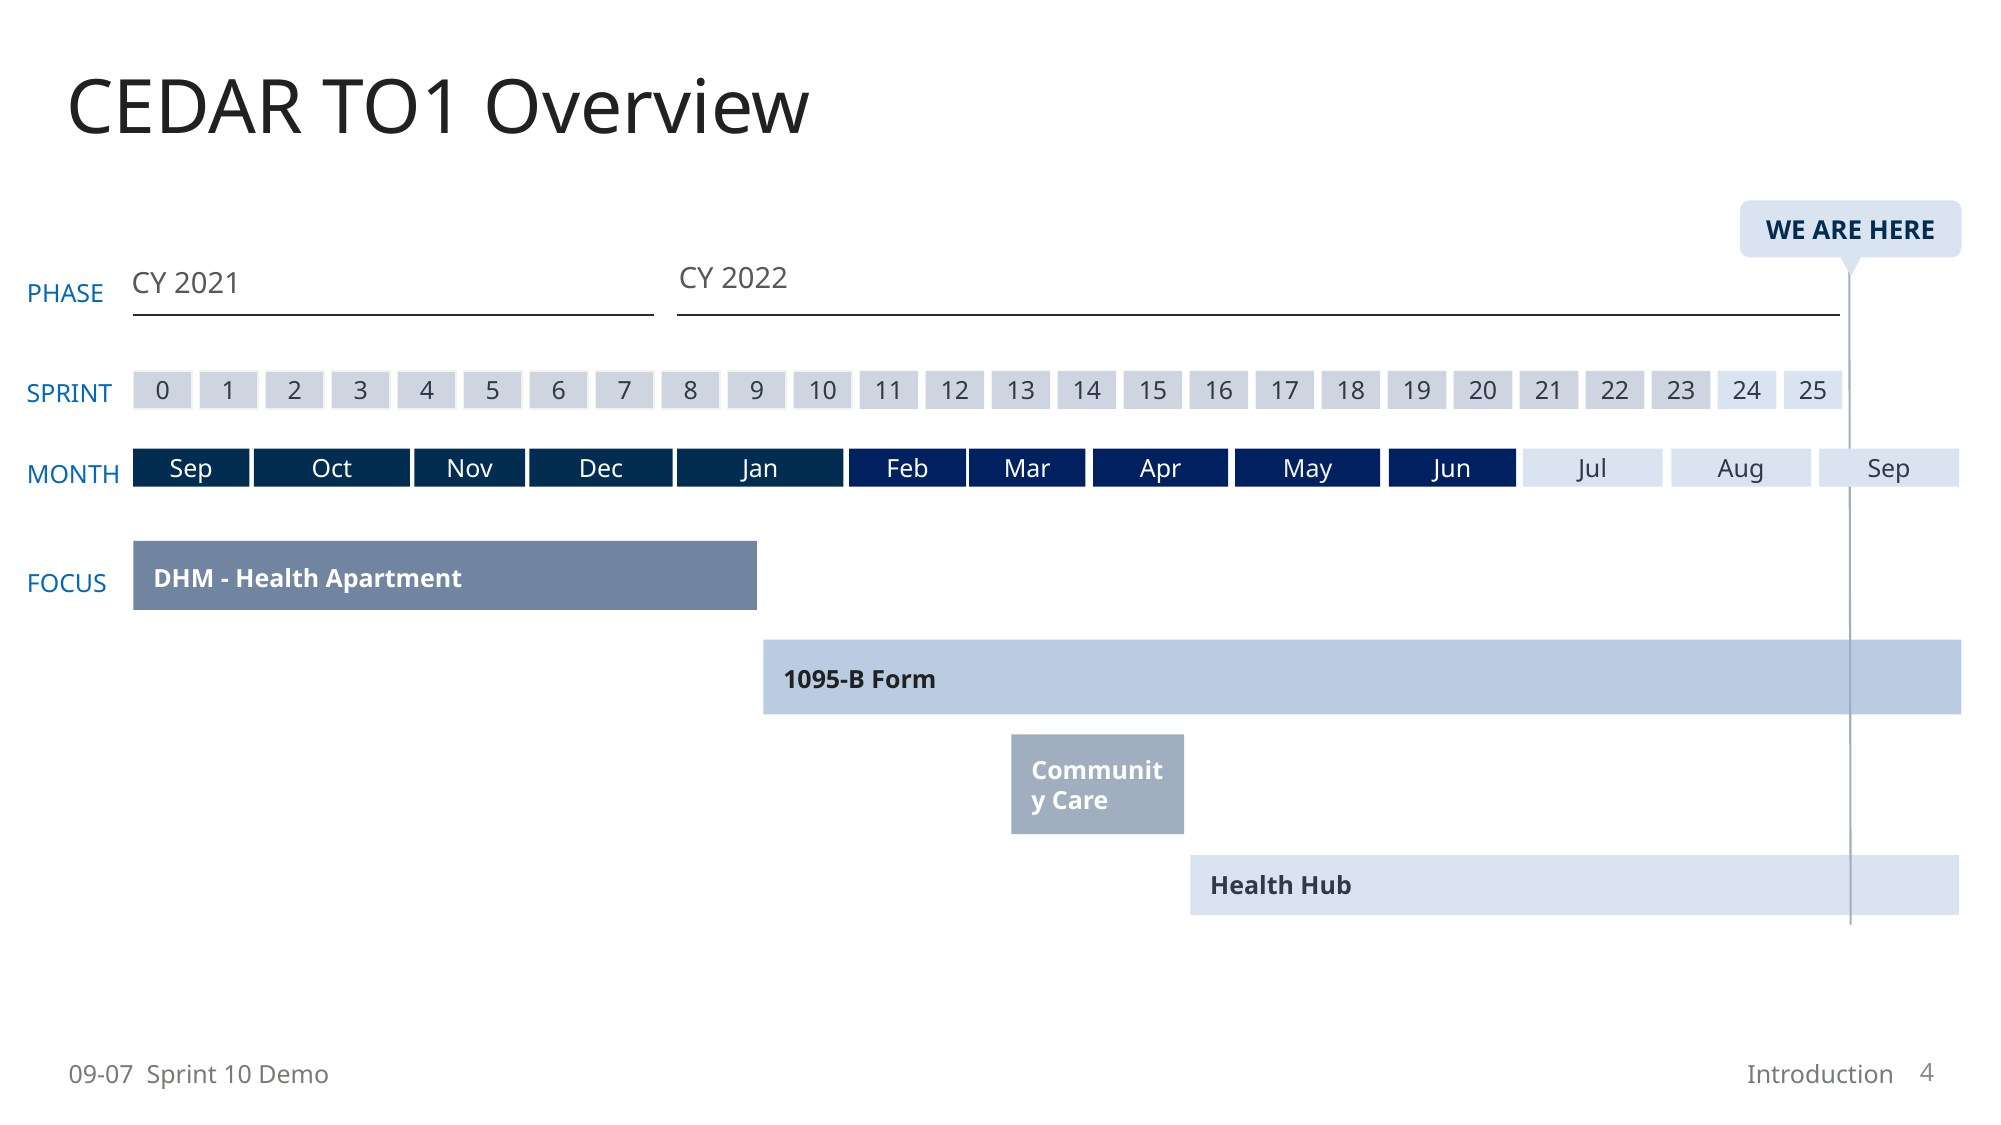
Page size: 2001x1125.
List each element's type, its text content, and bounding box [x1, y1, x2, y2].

text_box FOCUS [26, 567, 144, 598]
text_box 15 [1123, 370, 1183, 409]
text_box Aug [1671, 448, 1734, 487]
text_box 17 [1255, 370, 1315, 409]
text_box CY 2022 [663, 252, 1114, 302]
slide_number 4 [1882, 1043, 1949, 1104]
text_box MONTH [26, 458, 144, 489]
text_box 6 [529, 370, 589, 409]
title CEDAR TO1 Overview [51, 61, 1914, 184]
text_box 1095-B Form [763, 639, 1734, 715]
text_box Feb [849, 448, 967, 487]
text_box Health Hub [1190, 855, 1734, 916]
text_box Apr [1093, 448, 1229, 487]
text_box 11 [859, 370, 919, 409]
text_box 23 [1651, 370, 1711, 409]
text_box 1 [199, 370, 259, 409]
text_box 8 [661, 370, 721, 409]
text_box Community Care [1011, 734, 1185, 835]
text_box 19 [1387, 370, 1447, 409]
text_box 20 [1453, 370, 1513, 409]
text_box 14 [1057, 370, 1117, 409]
text_box PHASE [26, 277, 144, 308]
text_box Jun [1388, 448, 1517, 487]
text_box 4 [397, 370, 457, 409]
text_box 12 [925, 370, 985, 409]
text_box 2 [265, 370, 325, 409]
text_box 16 [1189, 370, 1249, 409]
text_box 24 [1717, 370, 1734, 409]
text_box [1739, 200, 1962, 925]
text_box Sep [133, 448, 250, 487]
text_box SPRINT [26, 377, 144, 408]
text_box 0 [133, 370, 192, 409]
text_box Dec [529, 448, 673, 487]
text_box 3 [331, 370, 391, 409]
text_box Oct [253, 448, 410, 487]
text_box 22 [1585, 370, 1645, 409]
text_box Jan [677, 448, 844, 487]
text_box CY 2021 [116, 256, 567, 307]
text_box 13 [991, 370, 1051, 409]
text_box 18 [1321, 370, 1381, 409]
text_box 7 [595, 370, 655, 409]
text_box 9 [727, 370, 787, 409]
text_box 10 [793, 370, 853, 409]
text_box Jul [1522, 448, 1663, 487]
text_box May [1235, 448, 1381, 487]
text_box 21 [1519, 370, 1579, 409]
text_box 09-07 Sprint 10 Demo [68, 1051, 516, 1097]
text_box 5 [463, 370, 523, 409]
text_box Introduction [1462, 1051, 1910, 1097]
text_box Nov [414, 448, 526, 487]
text_box Mar [969, 448, 1086, 487]
text_box DHM - Health Apartment [133, 540, 757, 610]
